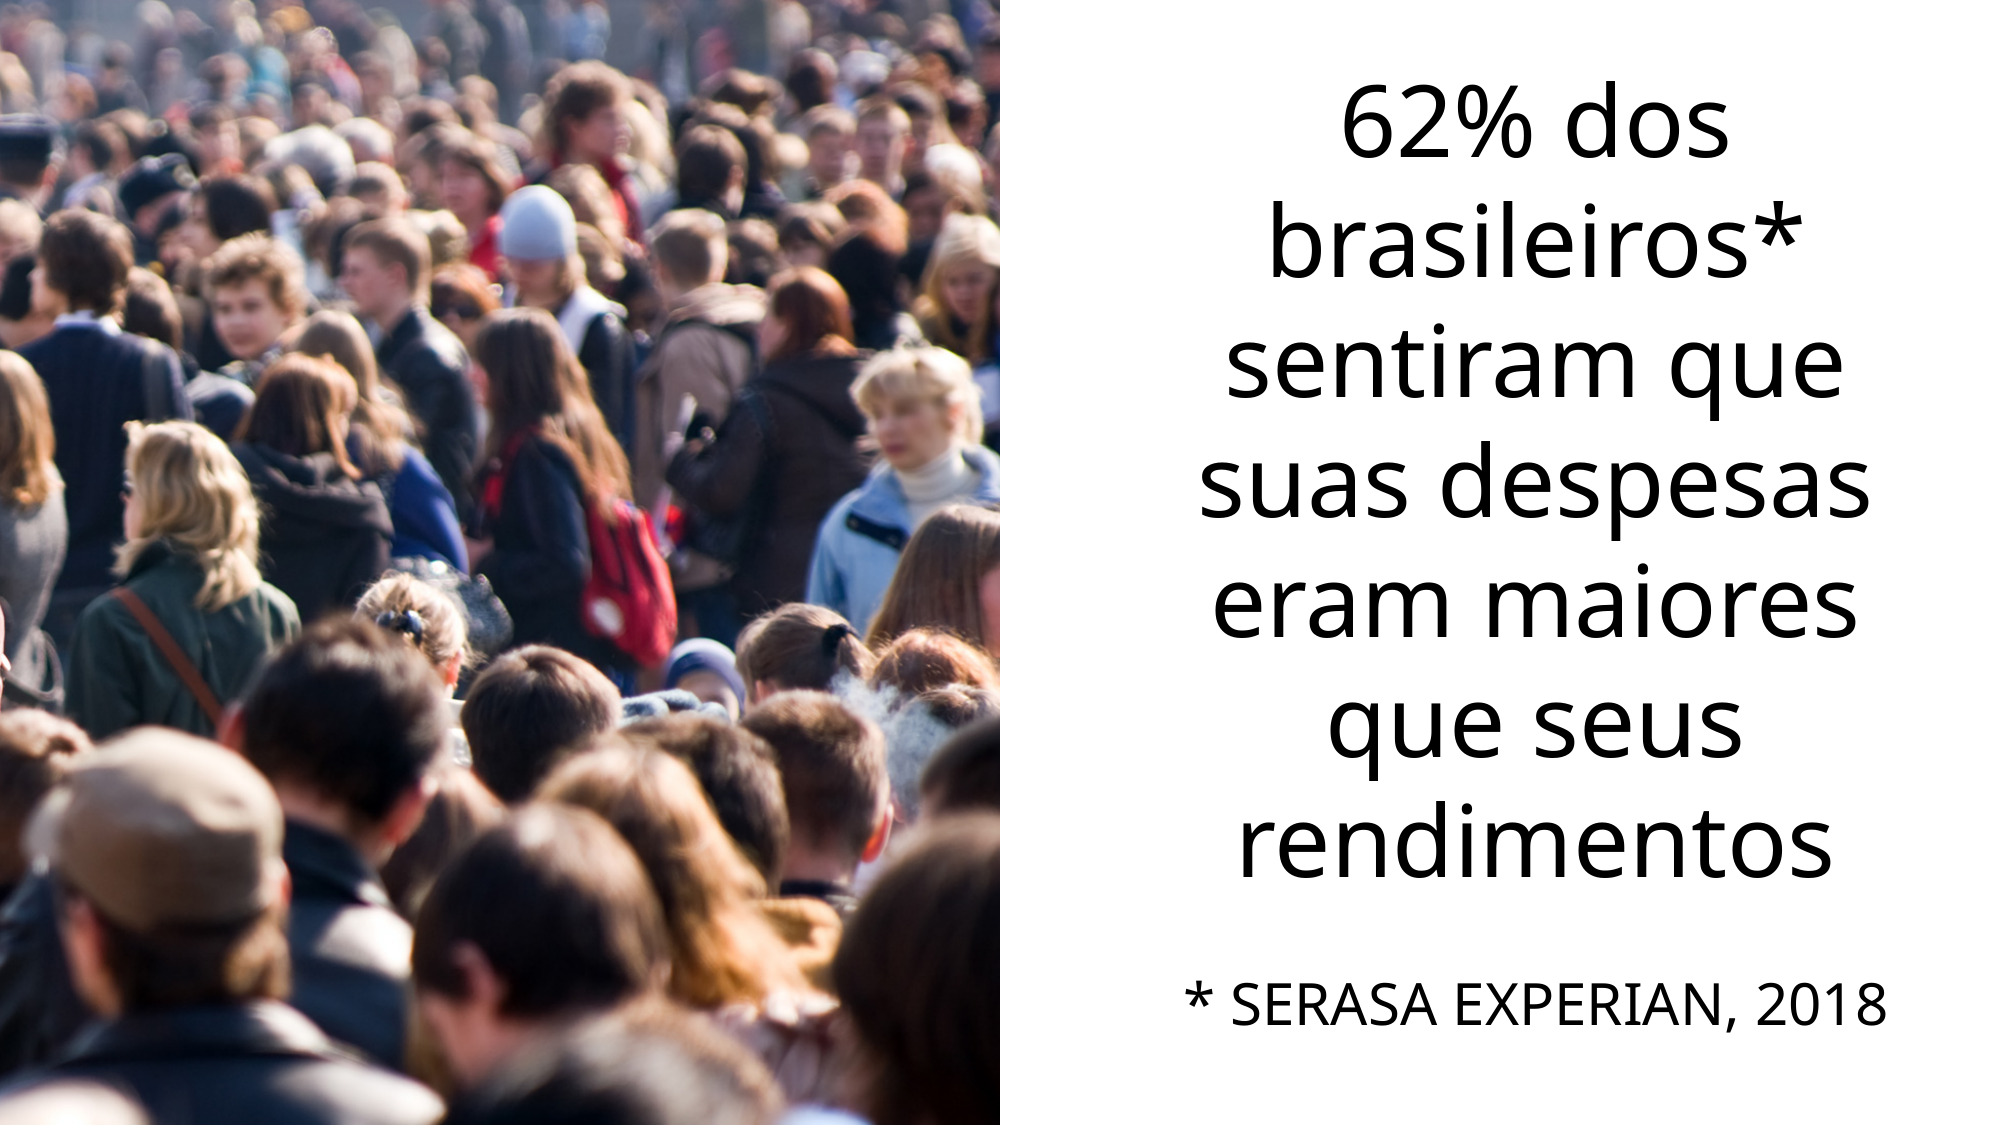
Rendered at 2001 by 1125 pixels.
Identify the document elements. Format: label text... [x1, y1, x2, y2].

picture [0, 0, 1001, 1125]
text_box 62% dos brasileiros* sentiram que suas despesas eram maiores que seus rendimentos * SERASA EXPERIAN, 2018 [1110, 50, 1962, 1045]
